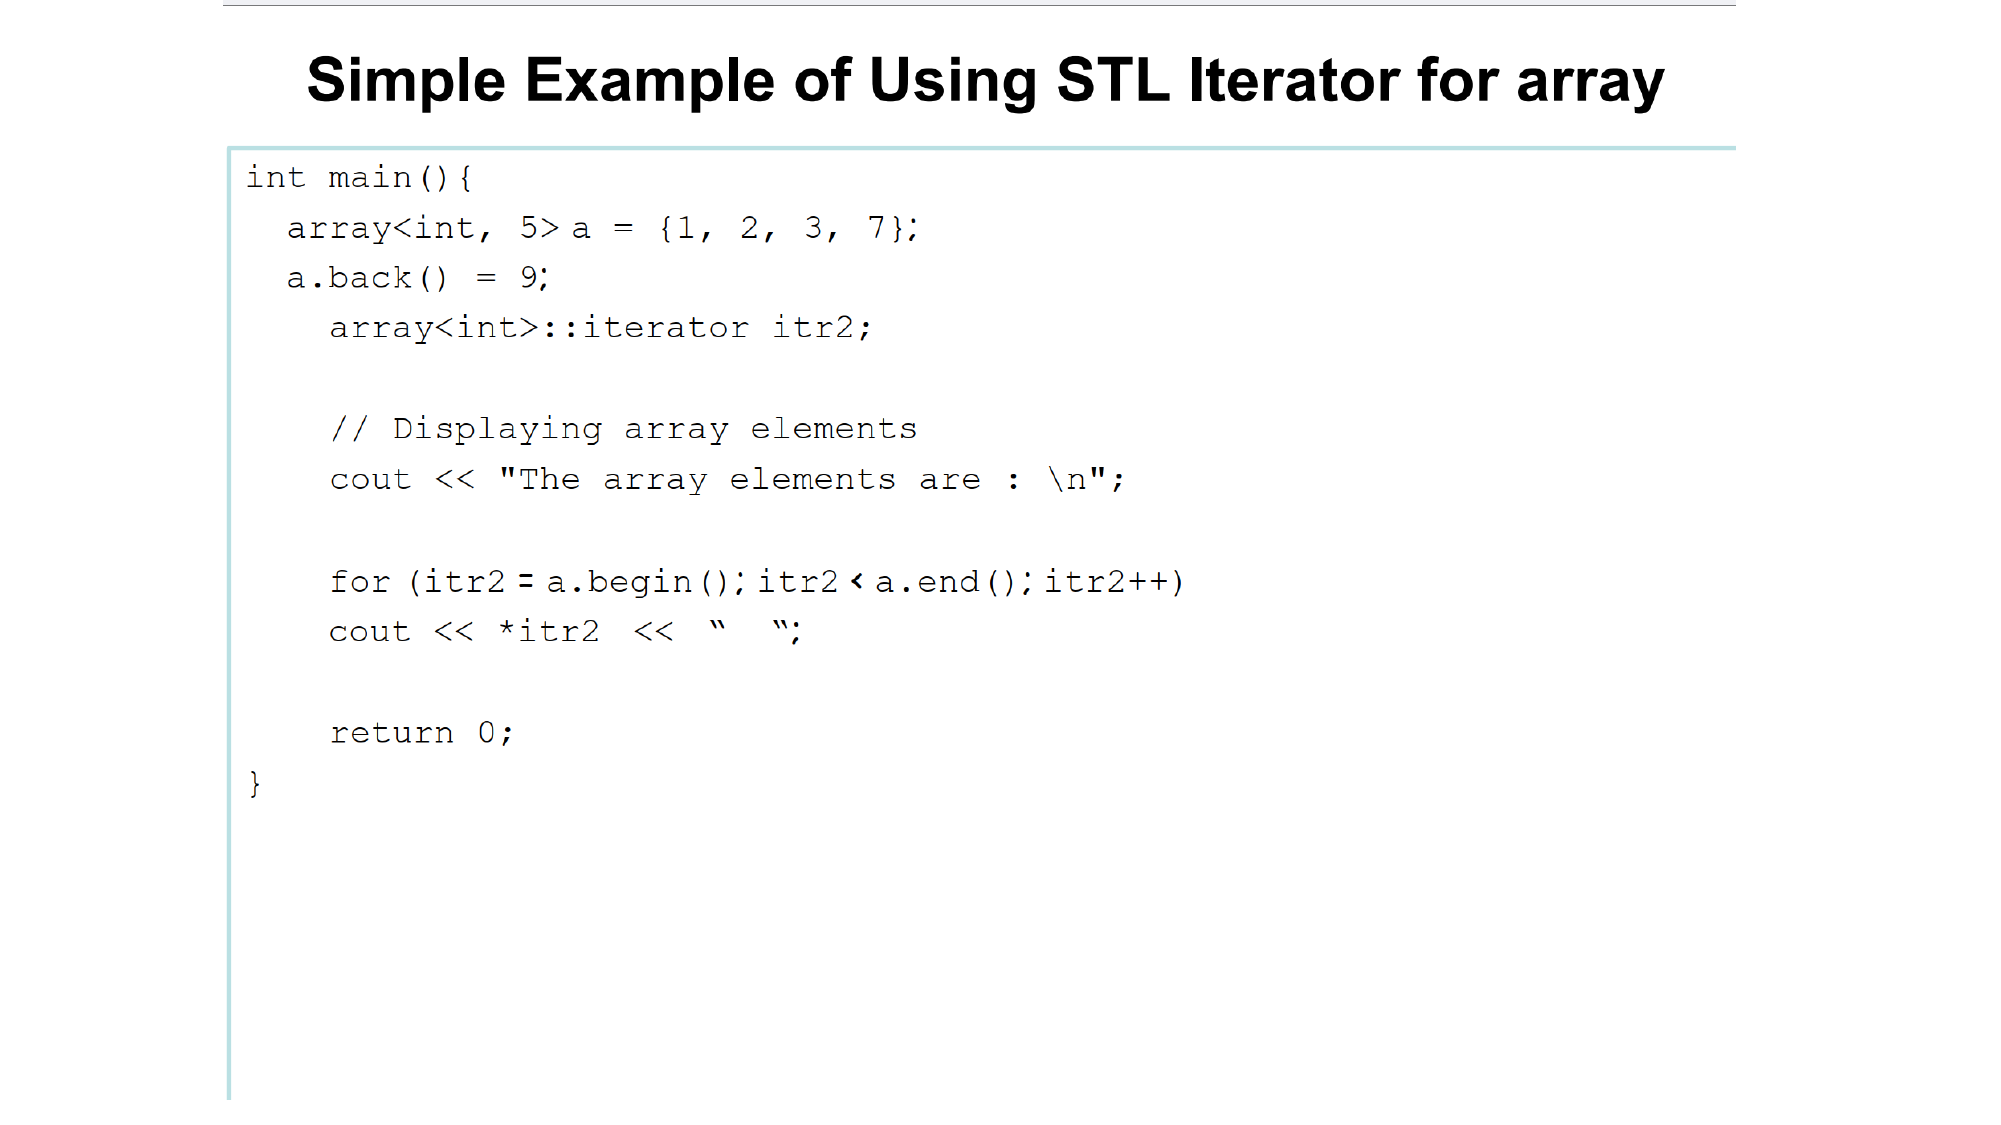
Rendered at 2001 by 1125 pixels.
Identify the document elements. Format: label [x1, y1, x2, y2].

list [223, 0, 1737, 1101]
